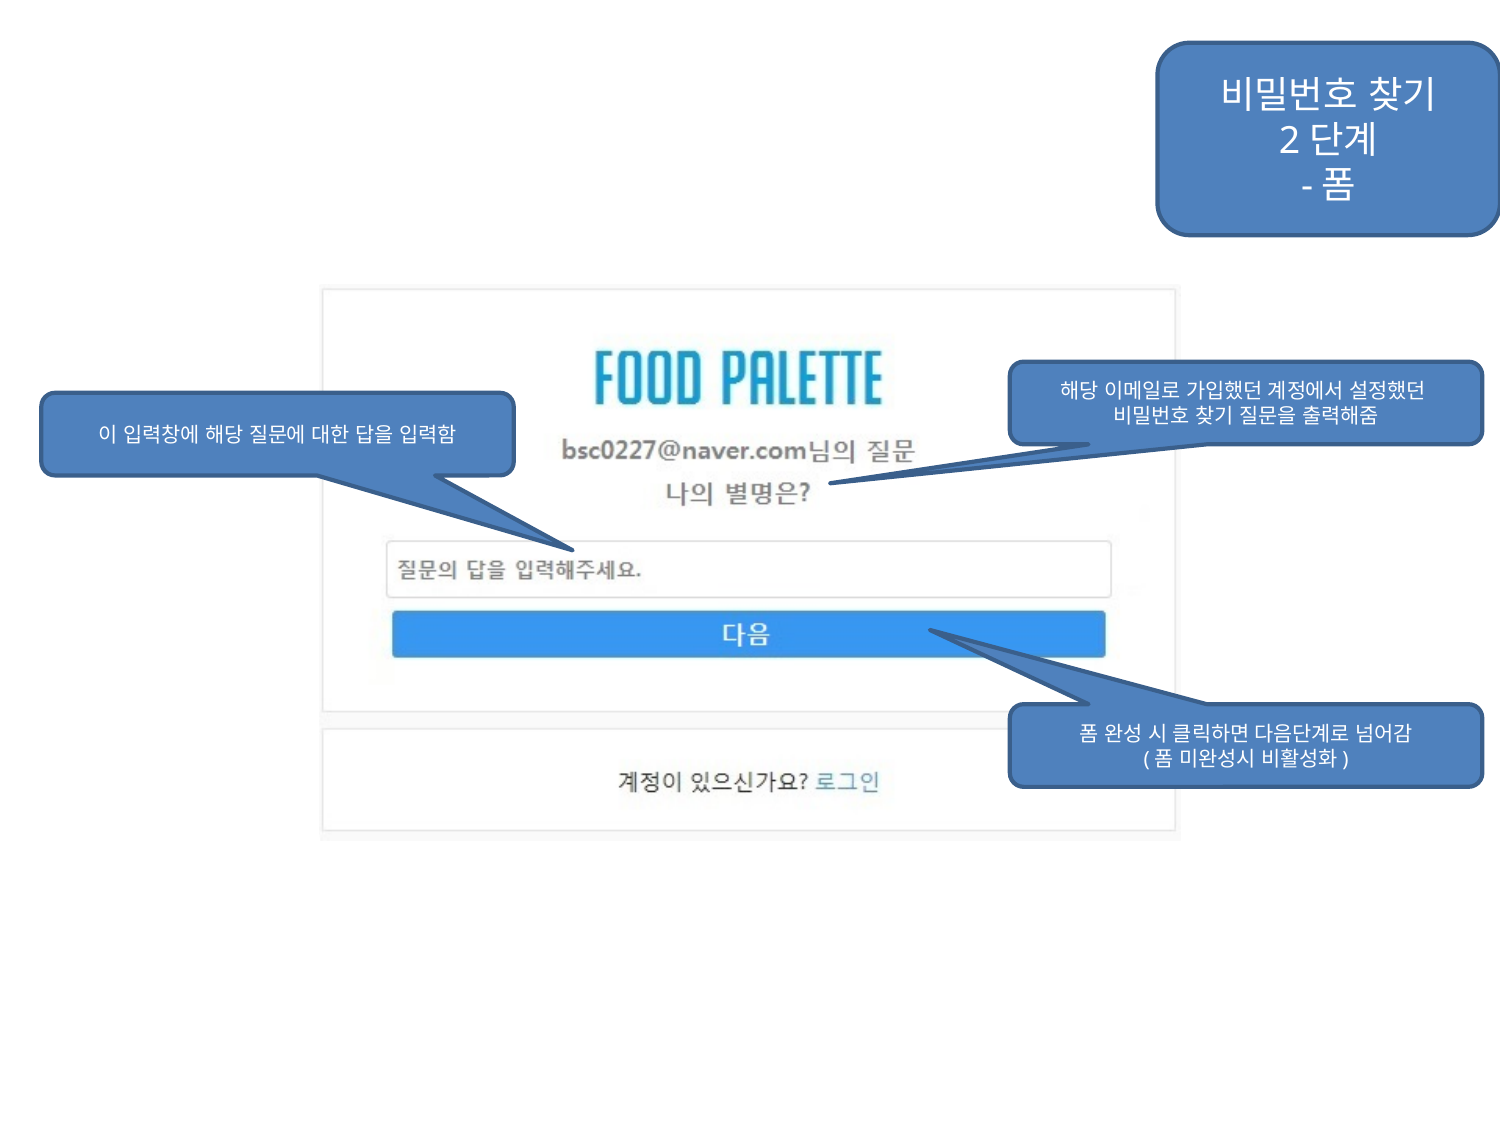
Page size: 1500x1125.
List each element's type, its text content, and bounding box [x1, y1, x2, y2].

text_box 해당 이메일로 가입했던 계정에서 설정했던 비밀번호 찾기 질문을 출력해줌 [1186, 359, 1485, 449]
picture [319, 284, 1181, 841]
text_box 폼 완성 시 클릭하면 다음단계로 넘어감 (폼 미완성시 비활성화) [1186, 696, 1485, 789]
text_box 비밀번호 찾기 2단계 -폼 [1155, 40, 1500, 238]
text_box 이 입력창에 해당 질문에 대한 답을 입력함 [39, 390, 314, 478]
